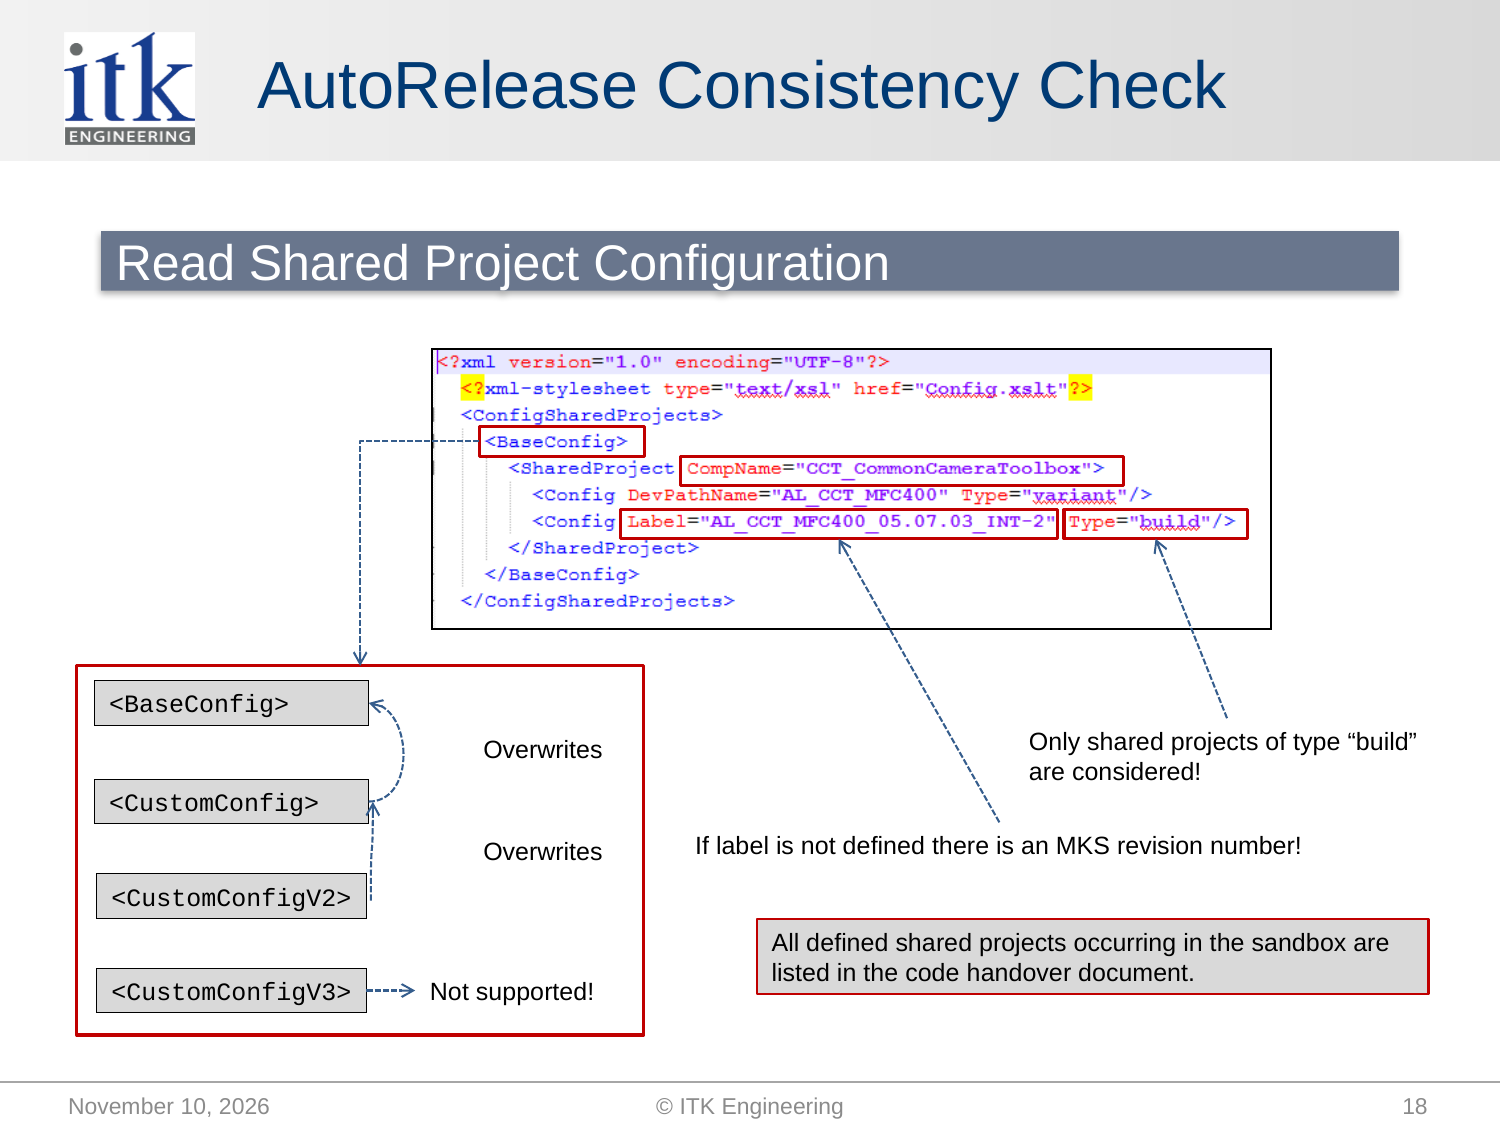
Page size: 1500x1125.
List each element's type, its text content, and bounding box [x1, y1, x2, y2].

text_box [368, 703, 372, 803]
text_box Read Shared Project Configuration [101, 231, 1399, 291]
picture [64, 32, 195, 145]
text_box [370, 801, 374, 901]
title AutoRelease Consistency Check [242, 18, 1447, 145]
text_box If label is not defined there is an MKS revision number! [680, 822, 1319, 867]
slide_number 18 [1092, 1075, 1443, 1125]
picture [432, 349, 1270, 628]
text_box Only shared projects of type “build” are considered! [1042, 718, 1440, 793]
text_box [838, 538, 1000, 823]
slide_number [53, 1075, 404, 1125]
footer © ITK Engineering [512, 1075, 988, 1125]
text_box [1155, 538, 1228, 719]
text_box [359, 441, 480, 666]
text_box [75, 664, 646, 1037]
text_box All defined shared projects occurring in the sandbox are listed in the code handover document. [756, 919, 1429, 994]
